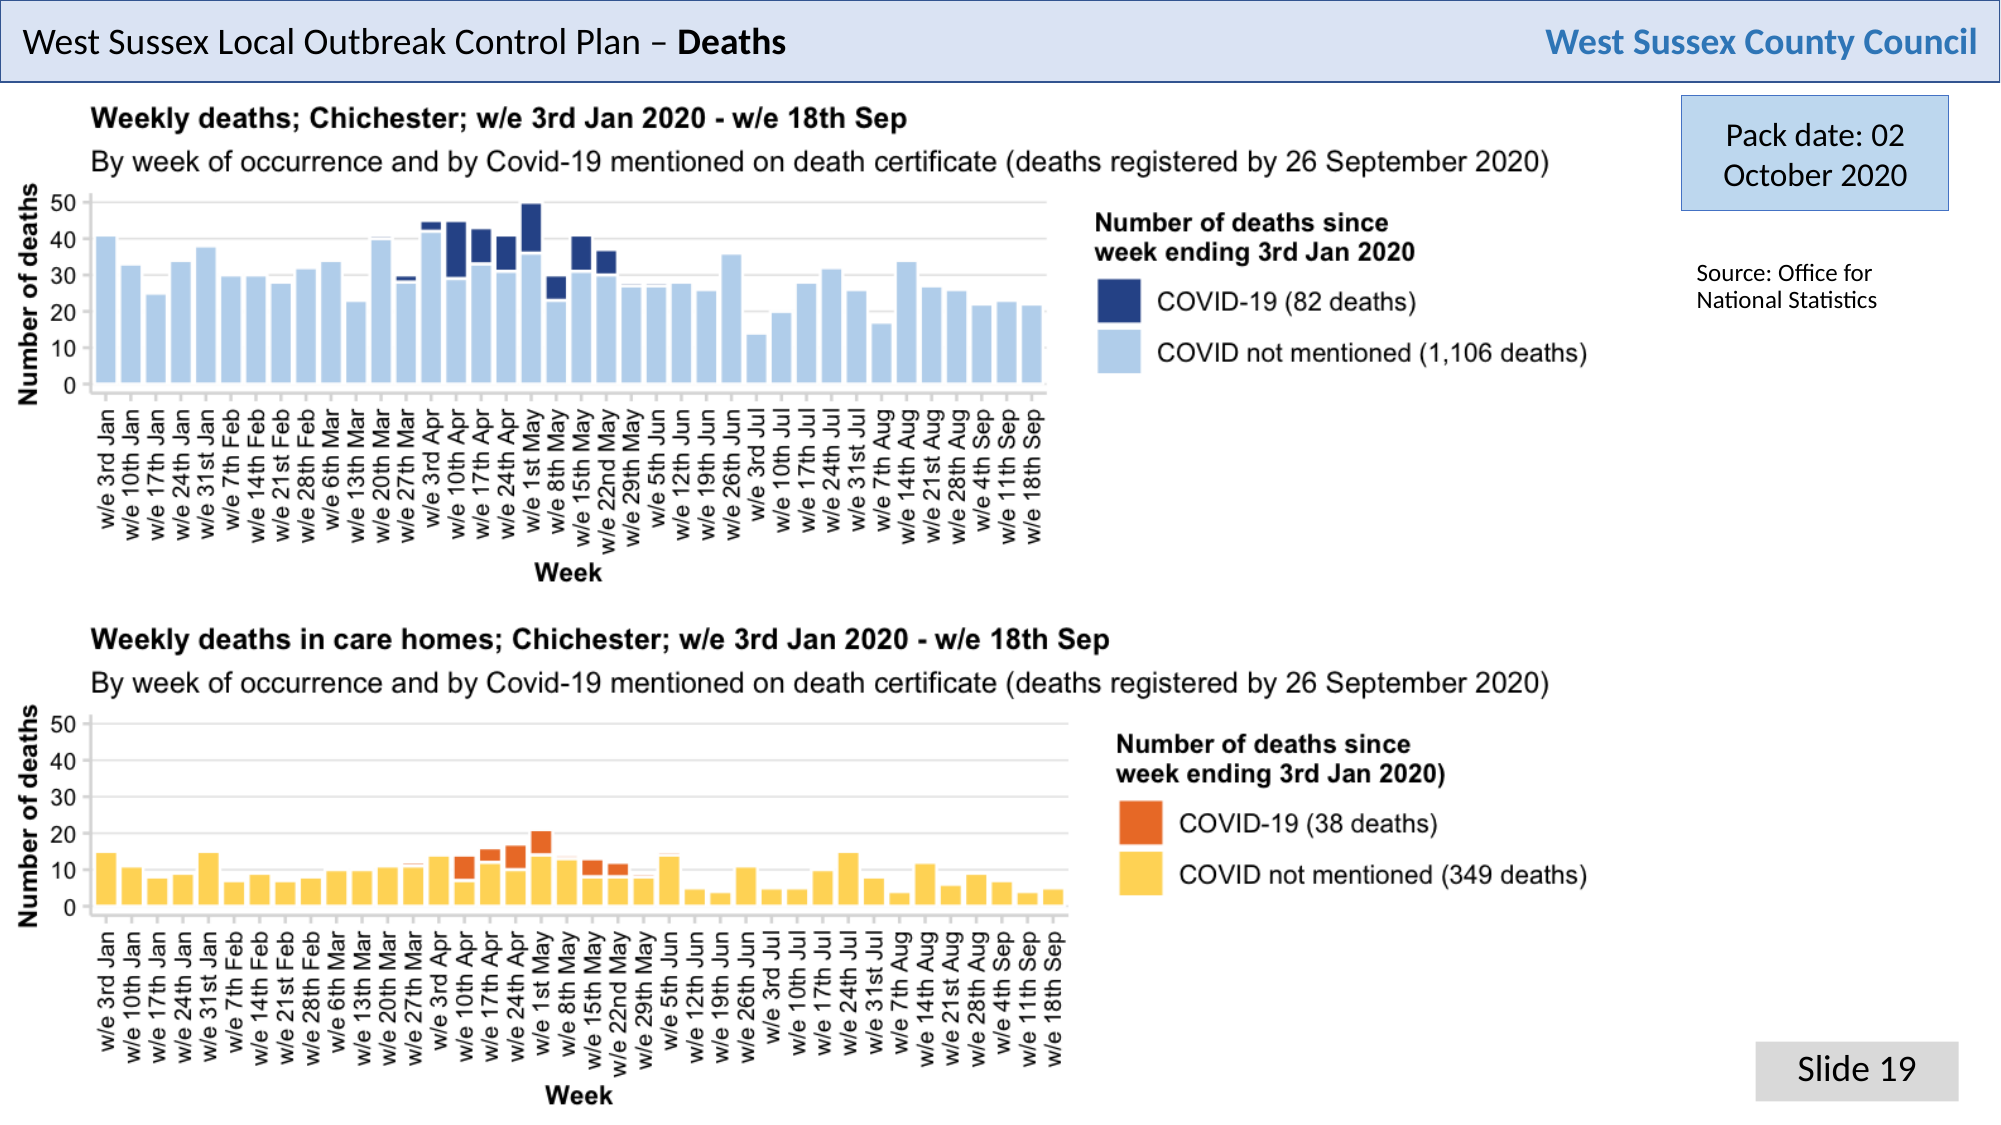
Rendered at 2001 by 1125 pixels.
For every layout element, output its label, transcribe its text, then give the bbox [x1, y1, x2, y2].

picture [3, 612, 1619, 1125]
picture [3, 91, 1619, 602]
list Source: Office for National Statistics [1681, 252, 1959, 289]
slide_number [1681, 95, 1949, 211]
list Slide 19 [1755, 1041, 1959, 1102]
